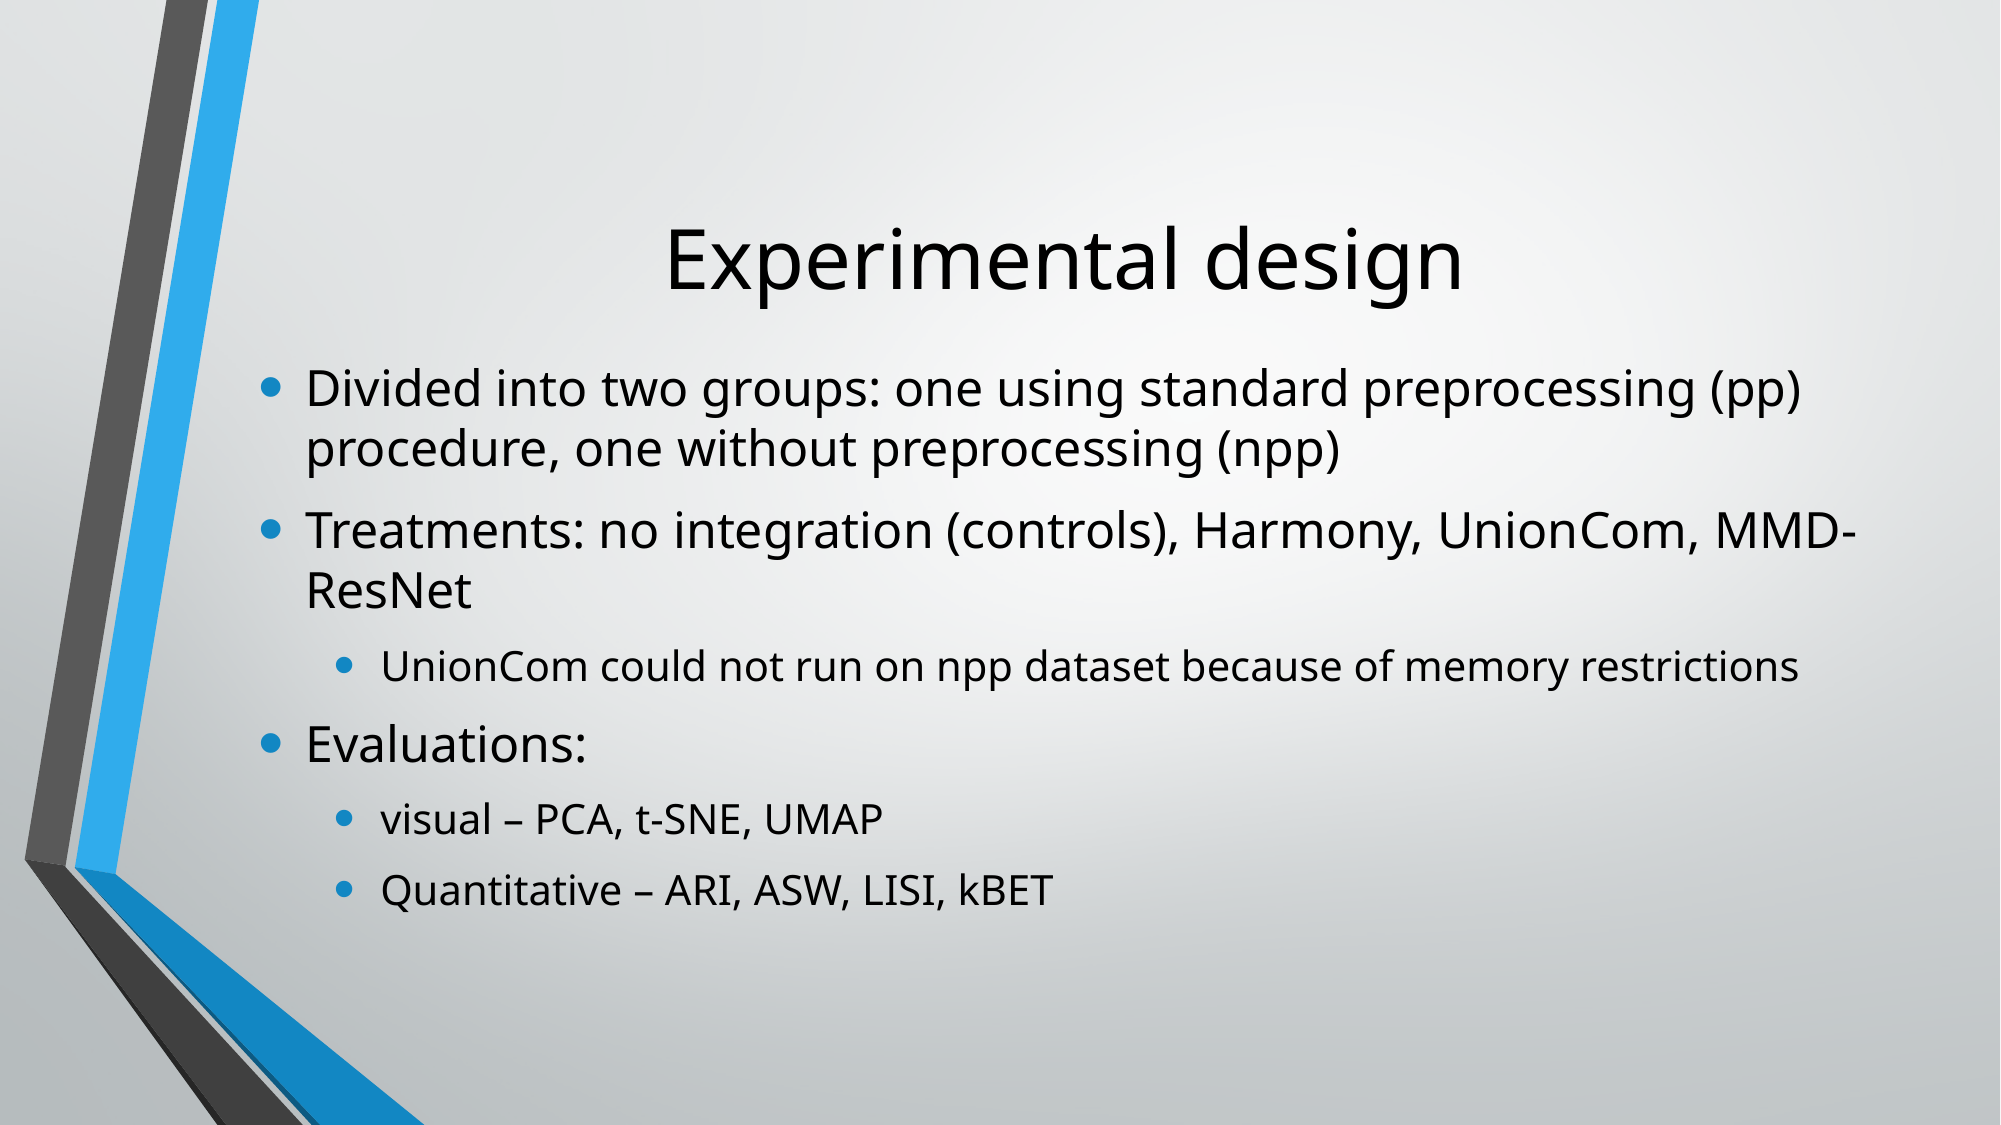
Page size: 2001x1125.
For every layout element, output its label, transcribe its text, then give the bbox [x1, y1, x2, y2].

title Experimental design [243, 112, 1887, 320]
list Divided into two groups: one using standard preprocessing (pp) procedure, one without preprocessing (npp) Treatments: no integration (controls), Harmony, UnionCom, MMD-ResNet UnionCom could not run on npp dataset because of memory restrictions Evaluations: visual – PCA, t-SNE, UMAP Quantitative – ARI, ASW, LISI, kBET [243, 320, 1887, 950]
